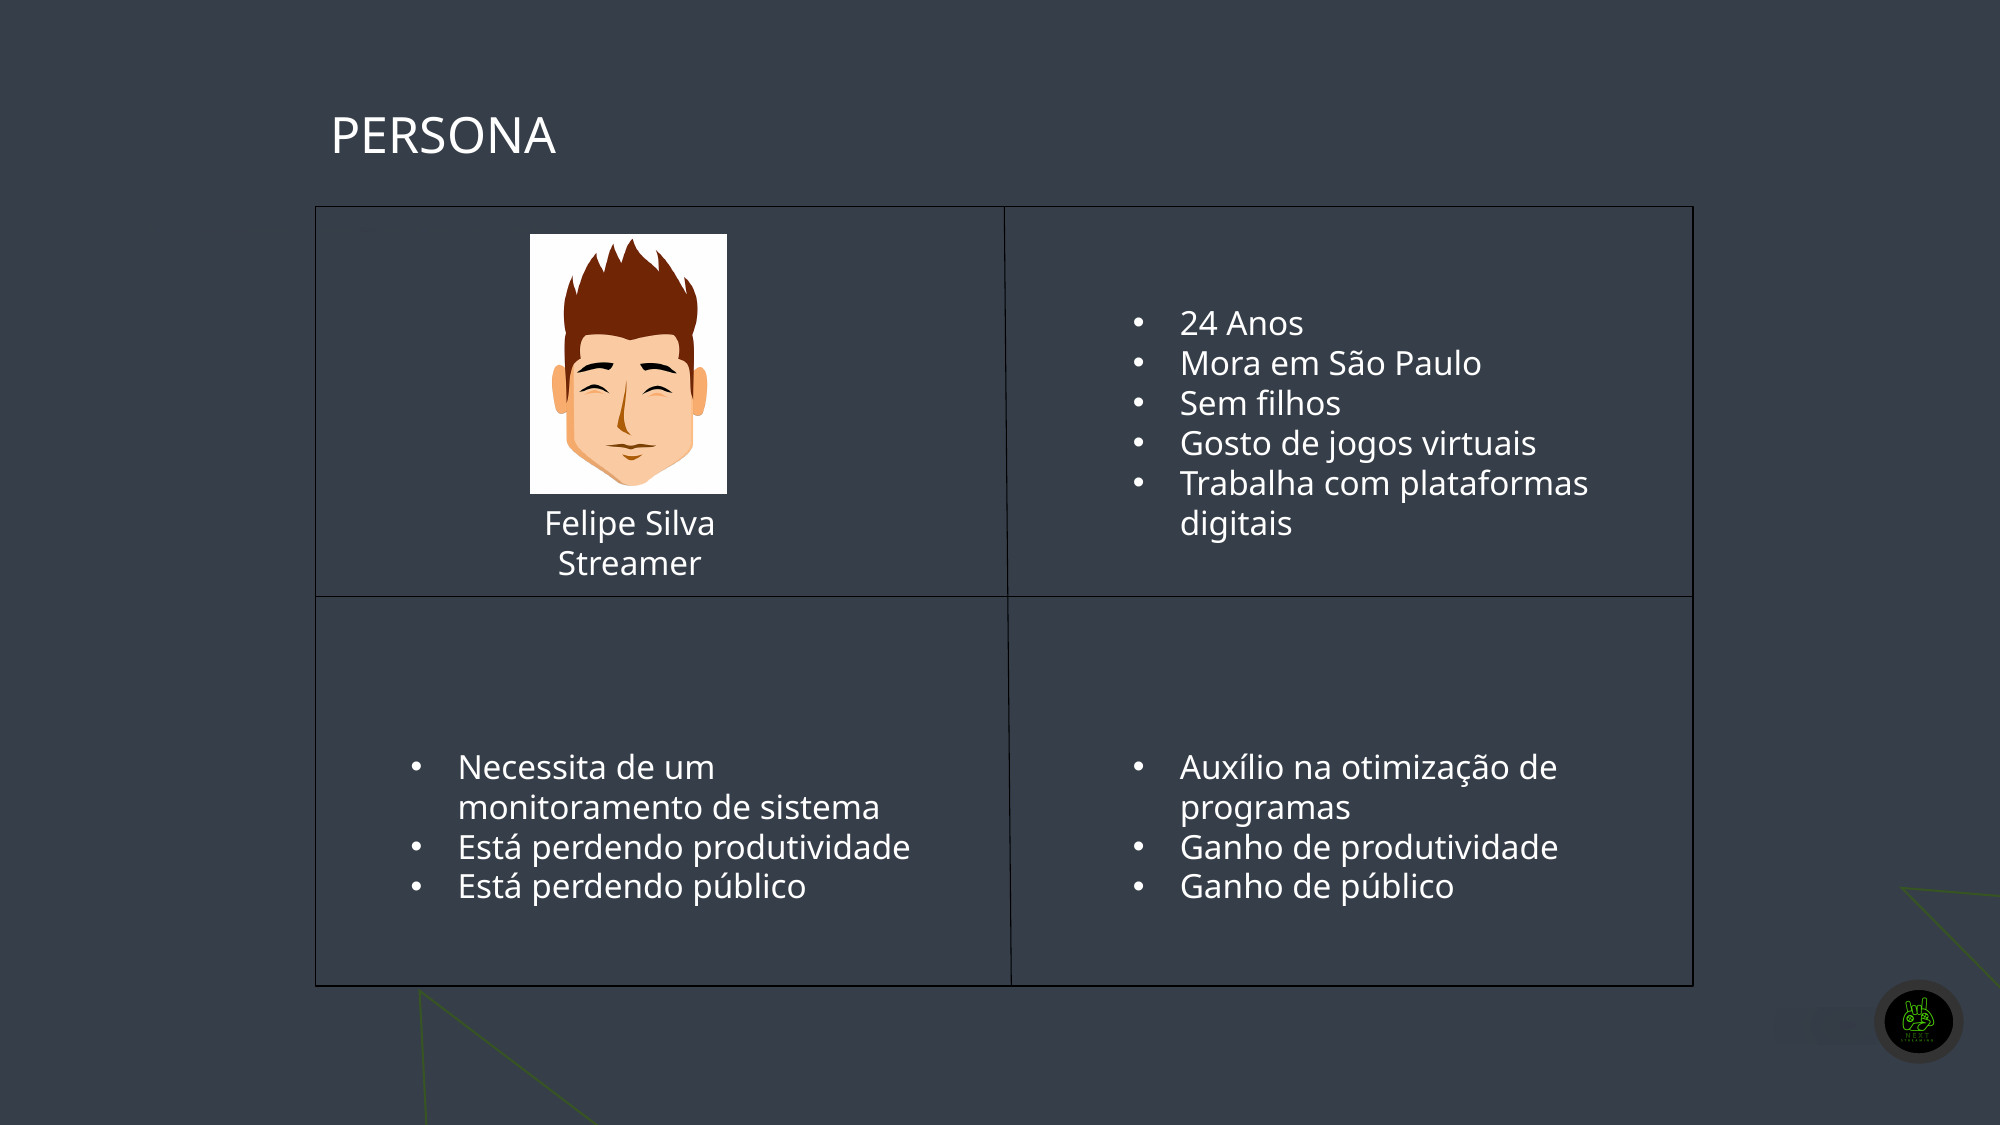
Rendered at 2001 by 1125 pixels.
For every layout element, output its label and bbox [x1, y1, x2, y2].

text_box [1004, 597, 1012, 987]
picture [0, 0, 2000, 1125]
text_box [1004, 206, 1012, 596]
